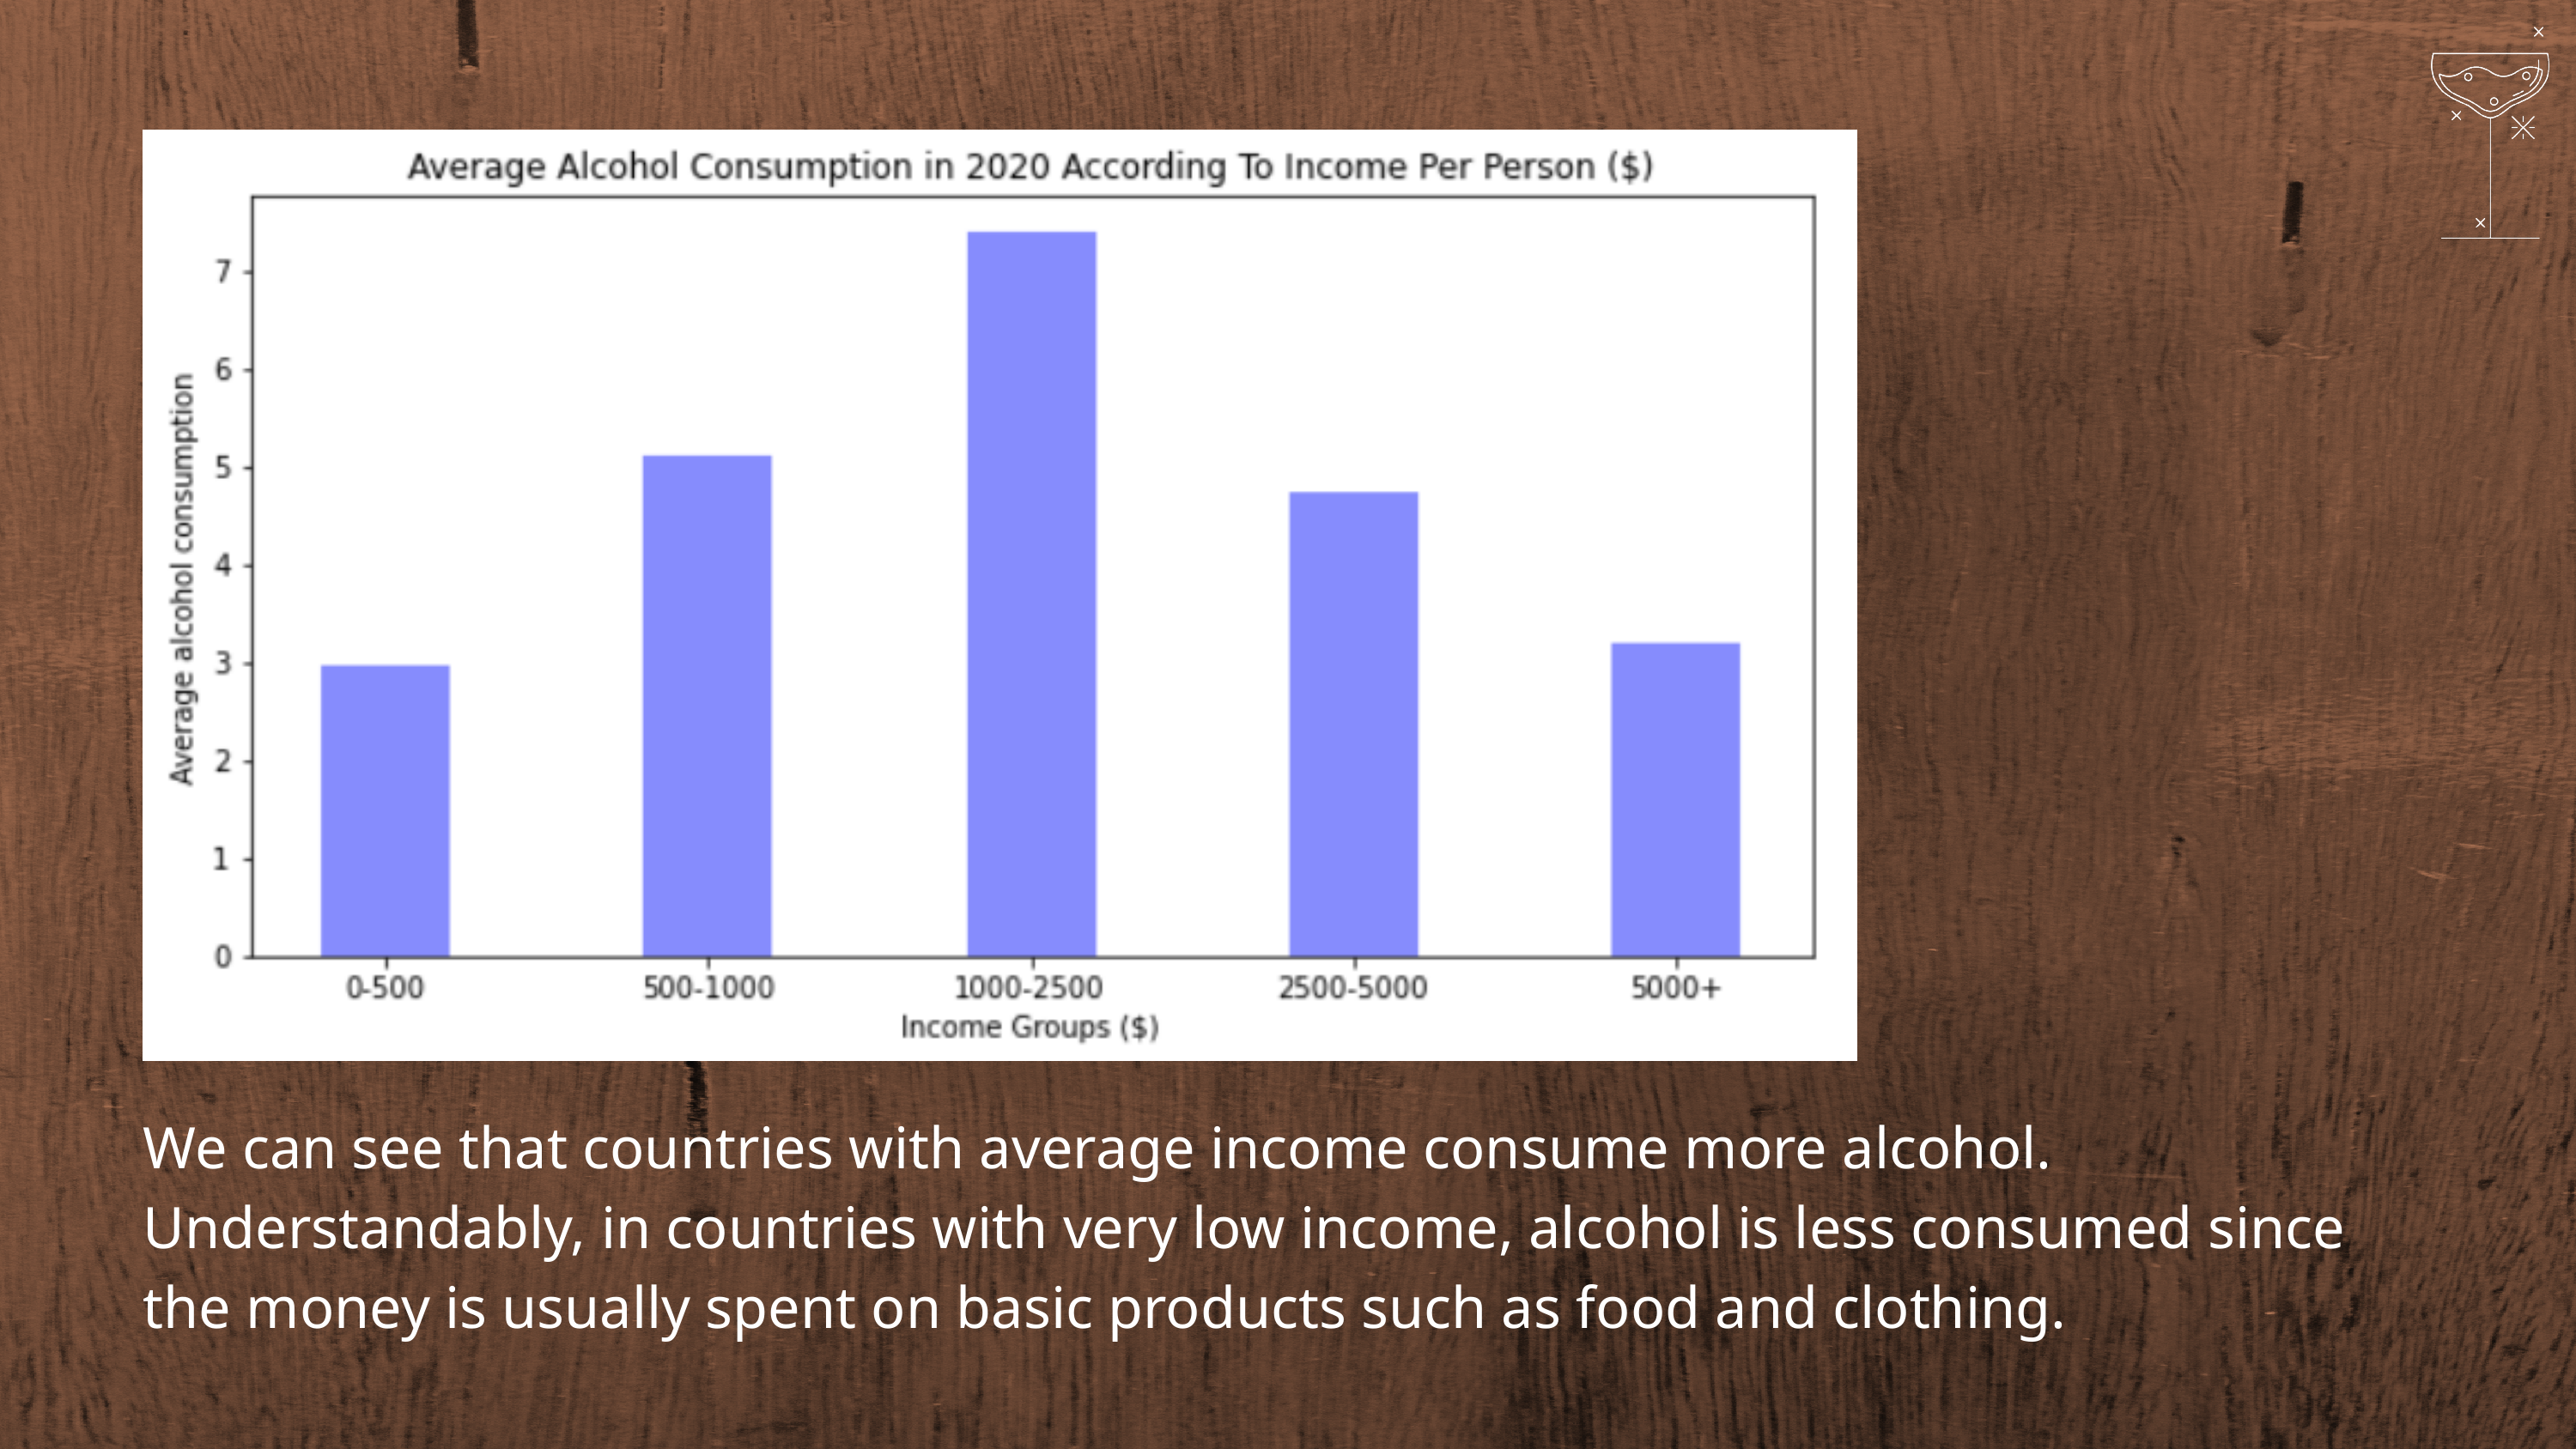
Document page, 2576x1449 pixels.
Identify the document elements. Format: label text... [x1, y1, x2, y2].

text_box We can see that countries with average income consume more alcohol. Understandably, in countries with very low income, alcohol is less consumed since the money is usually spent on basic products such as food and clothing. [143, 1100, 2429, 1341]
picture [0, 0, 2576, 1449]
